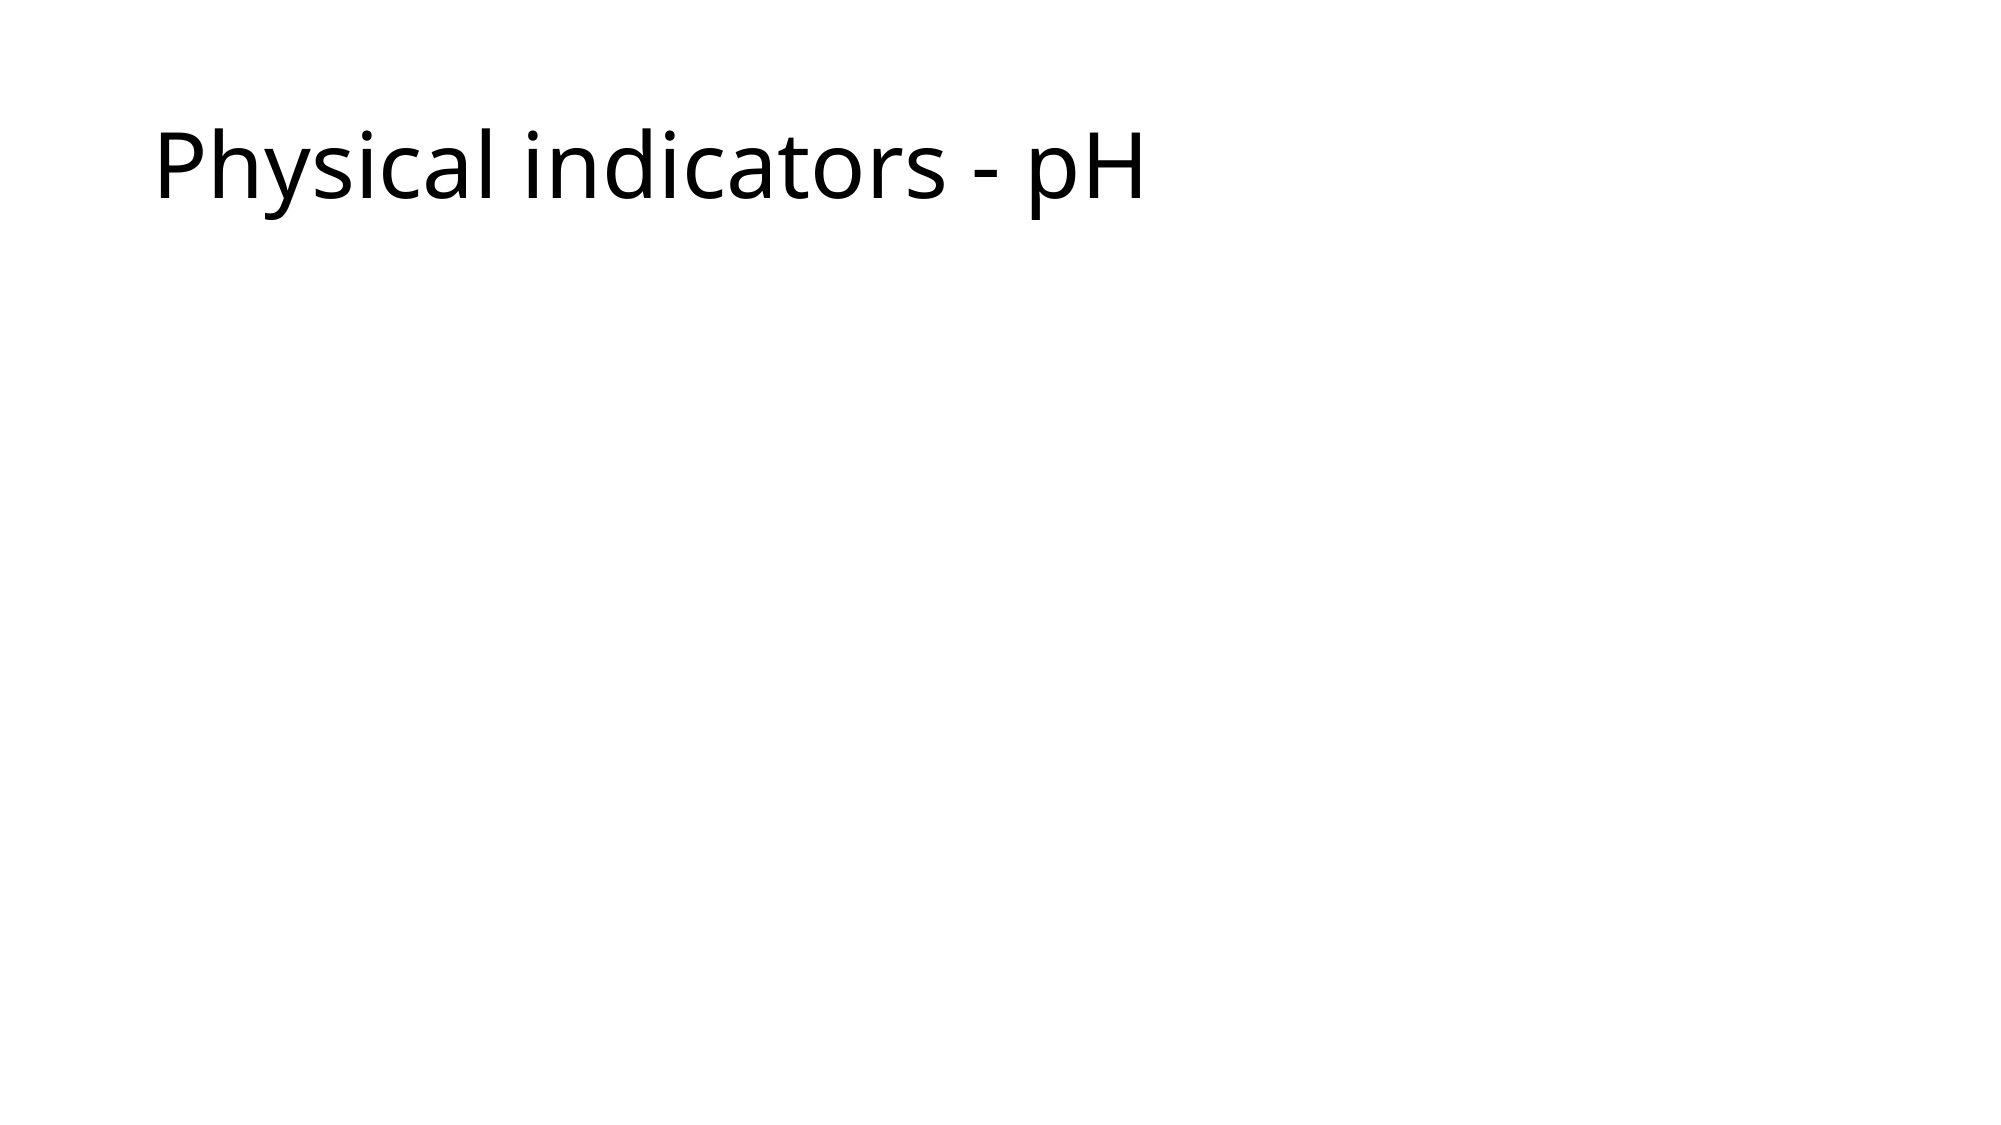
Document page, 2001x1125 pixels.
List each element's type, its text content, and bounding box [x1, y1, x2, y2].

title Physical indicators - pH [137, 59, 1863, 278]
